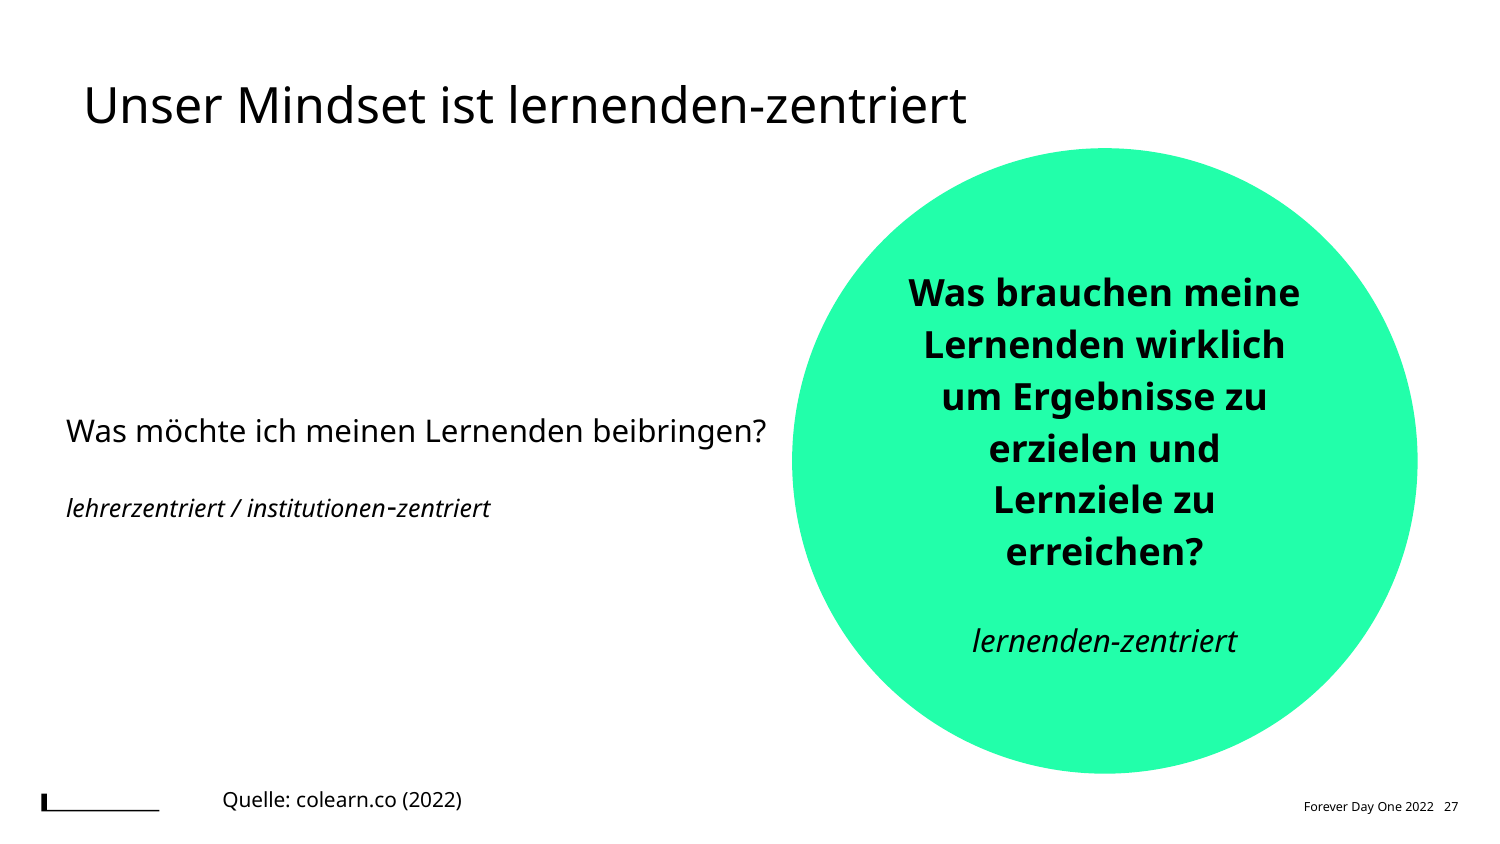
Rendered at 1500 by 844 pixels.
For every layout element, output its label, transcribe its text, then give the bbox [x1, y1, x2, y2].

text_box Forever Day One 2022 27 [1170, 790, 1459, 825]
text_box Was brauchen meine Lernenden wirklich um Ergebnisse zu erzielen und Lernziele zu erreichen? lernenden-zentriert [798, 148, 1418, 774]
text_box Was möchte ich meinen Lernenden beibringen? lehrerzentriert / institutionen-zentriert [51, 396, 862, 539]
text_box [41, 793, 160, 812]
text_box Quelle: colearn.co (2022) [207, 773, 1074, 824]
text_box Unser Mindset ist lernenden-zentriert [41, 31, 1441, 132]
